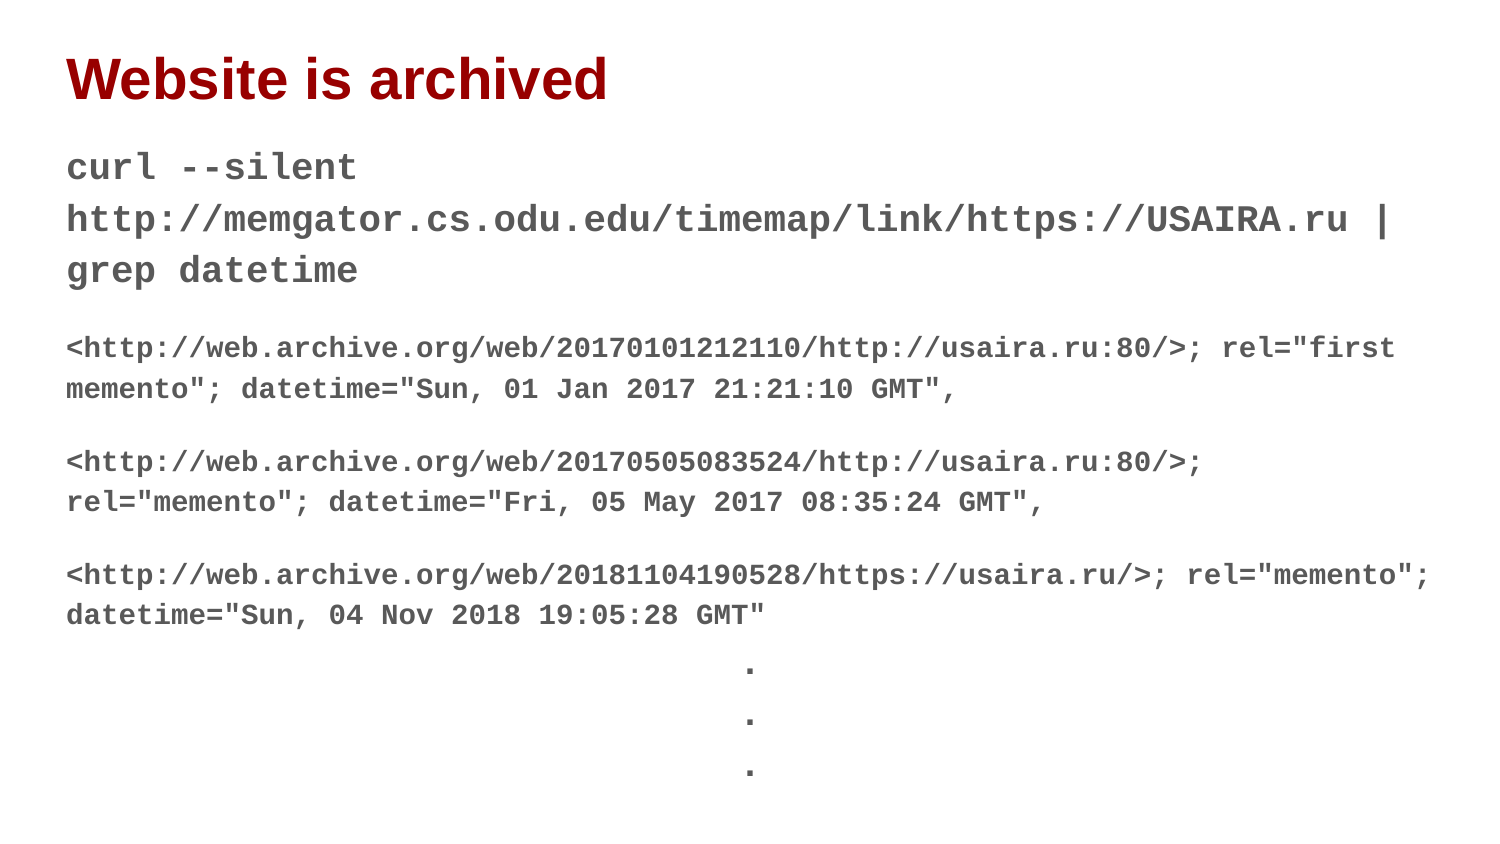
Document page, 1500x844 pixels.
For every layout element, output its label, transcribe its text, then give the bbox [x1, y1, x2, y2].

list curl --silent http://memgator.cs.odu.edu/timemap/link/https://USAIRA.ru | grep datetime <http://web.archive.org/web/20170101212110/http://usaira.ru:80/>; rel="first memento"; datetime="Sun, 01 Jan 2017 21:21:10 GMT", <http://web.archive.org/web/20170505083524/http://usaira.ru:80/>; rel="memento"; datetime="Fri, 05 May 2017 08:35:24 GMT", <http://web.archive.org/web/20181104190528/https://usaira.ru/>; rel="memento"; datetime="Sun, 04 Nov 2018 19:05:28 GMT" . . . [51, 120, 1449, 779]
title Website is archived [51, 26, 1449, 120]
